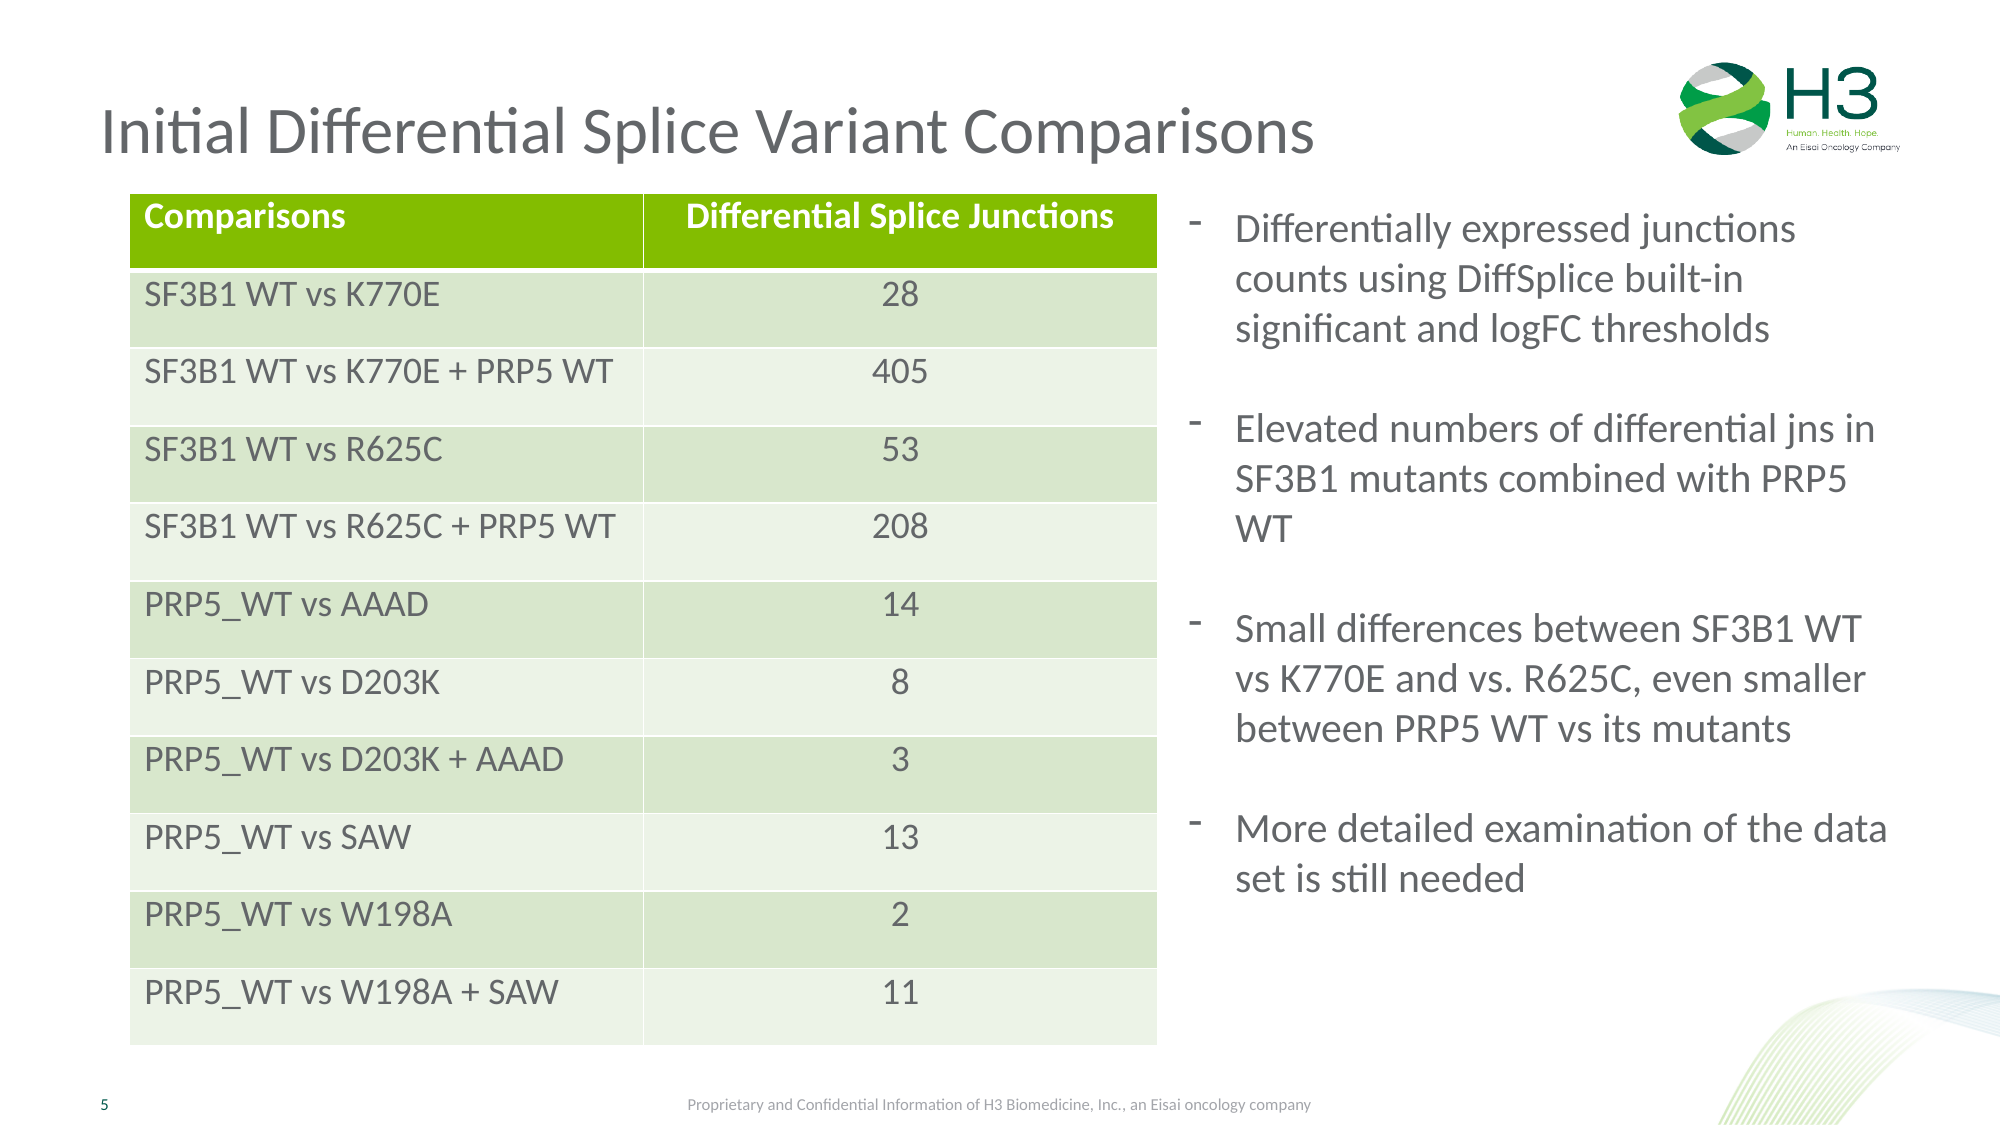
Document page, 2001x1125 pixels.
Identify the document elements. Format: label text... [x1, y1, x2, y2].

picture [1678, 62, 1900, 155]
table_cell PRP5_WT vs D203K + AAAD [130, 737, 643, 813]
table_cell 11 [644, 969, 1157, 1045]
table_cell PRP5_WT vs D203K [130, 659, 643, 735]
table_cell 2 [644, 892, 1157, 968]
table_cell SF3B1 WT vs R625C [130, 427, 643, 502]
table_cell SF3B1 WT vs K770E + PRP5 WT [130, 349, 643, 425]
table_cell 405 [644, 349, 1157, 425]
table_cell 8 [644, 659, 1157, 735]
table_header Differential Splice Junctions [644, 194, 1157, 268]
title Initial Differential Splice Variant Comparisons [100, 0, 1664, 174]
table_cell 13 [644, 814, 1157, 890]
picture [1700, 977, 2000, 1125]
slide_number 5 [100, 1083, 202, 1125]
table_cell 14 [644, 582, 1157, 658]
footer Proprietary and Confidential Information of H3 Biomedicine, Inc., an Eisai oncology company [635, 1083, 1365, 1125]
table_cell SF3B1 WT vs R625C + PRP5 WT [130, 504, 643, 580]
table_cell 3 [644, 737, 1157, 813]
table_cell PRP5_WT vs W198A [130, 892, 643, 968]
table_cell 53 [644, 427, 1157, 502]
table_cell PRP5_WT vs AAAD [130, 582, 643, 658]
table_cell PRP5_WT vs SAW [130, 814, 643, 890]
table_cell 28 [644, 273, 1157, 347]
table_cell PRP5_WT vs W198A + SAW [130, 969, 643, 1045]
table_cell SF3B1 WT vs K770E [130, 273, 643, 347]
text_box Differentially expressed junctions counts using DiffSplice built-in significant and logFC thresholds Elevated numbers of differential jns in SF3B1 mutants combined with PRP5 WT Small differences between SF3B1 WT vs K770E and vs. R625C, even smaller between PRP5 WT vs its mutants More detailed examination of the data set is still needed [1173, 193, 1914, 959]
table_header Comparisons [130, 194, 643, 268]
table_cell 208 [644, 504, 1157, 580]
